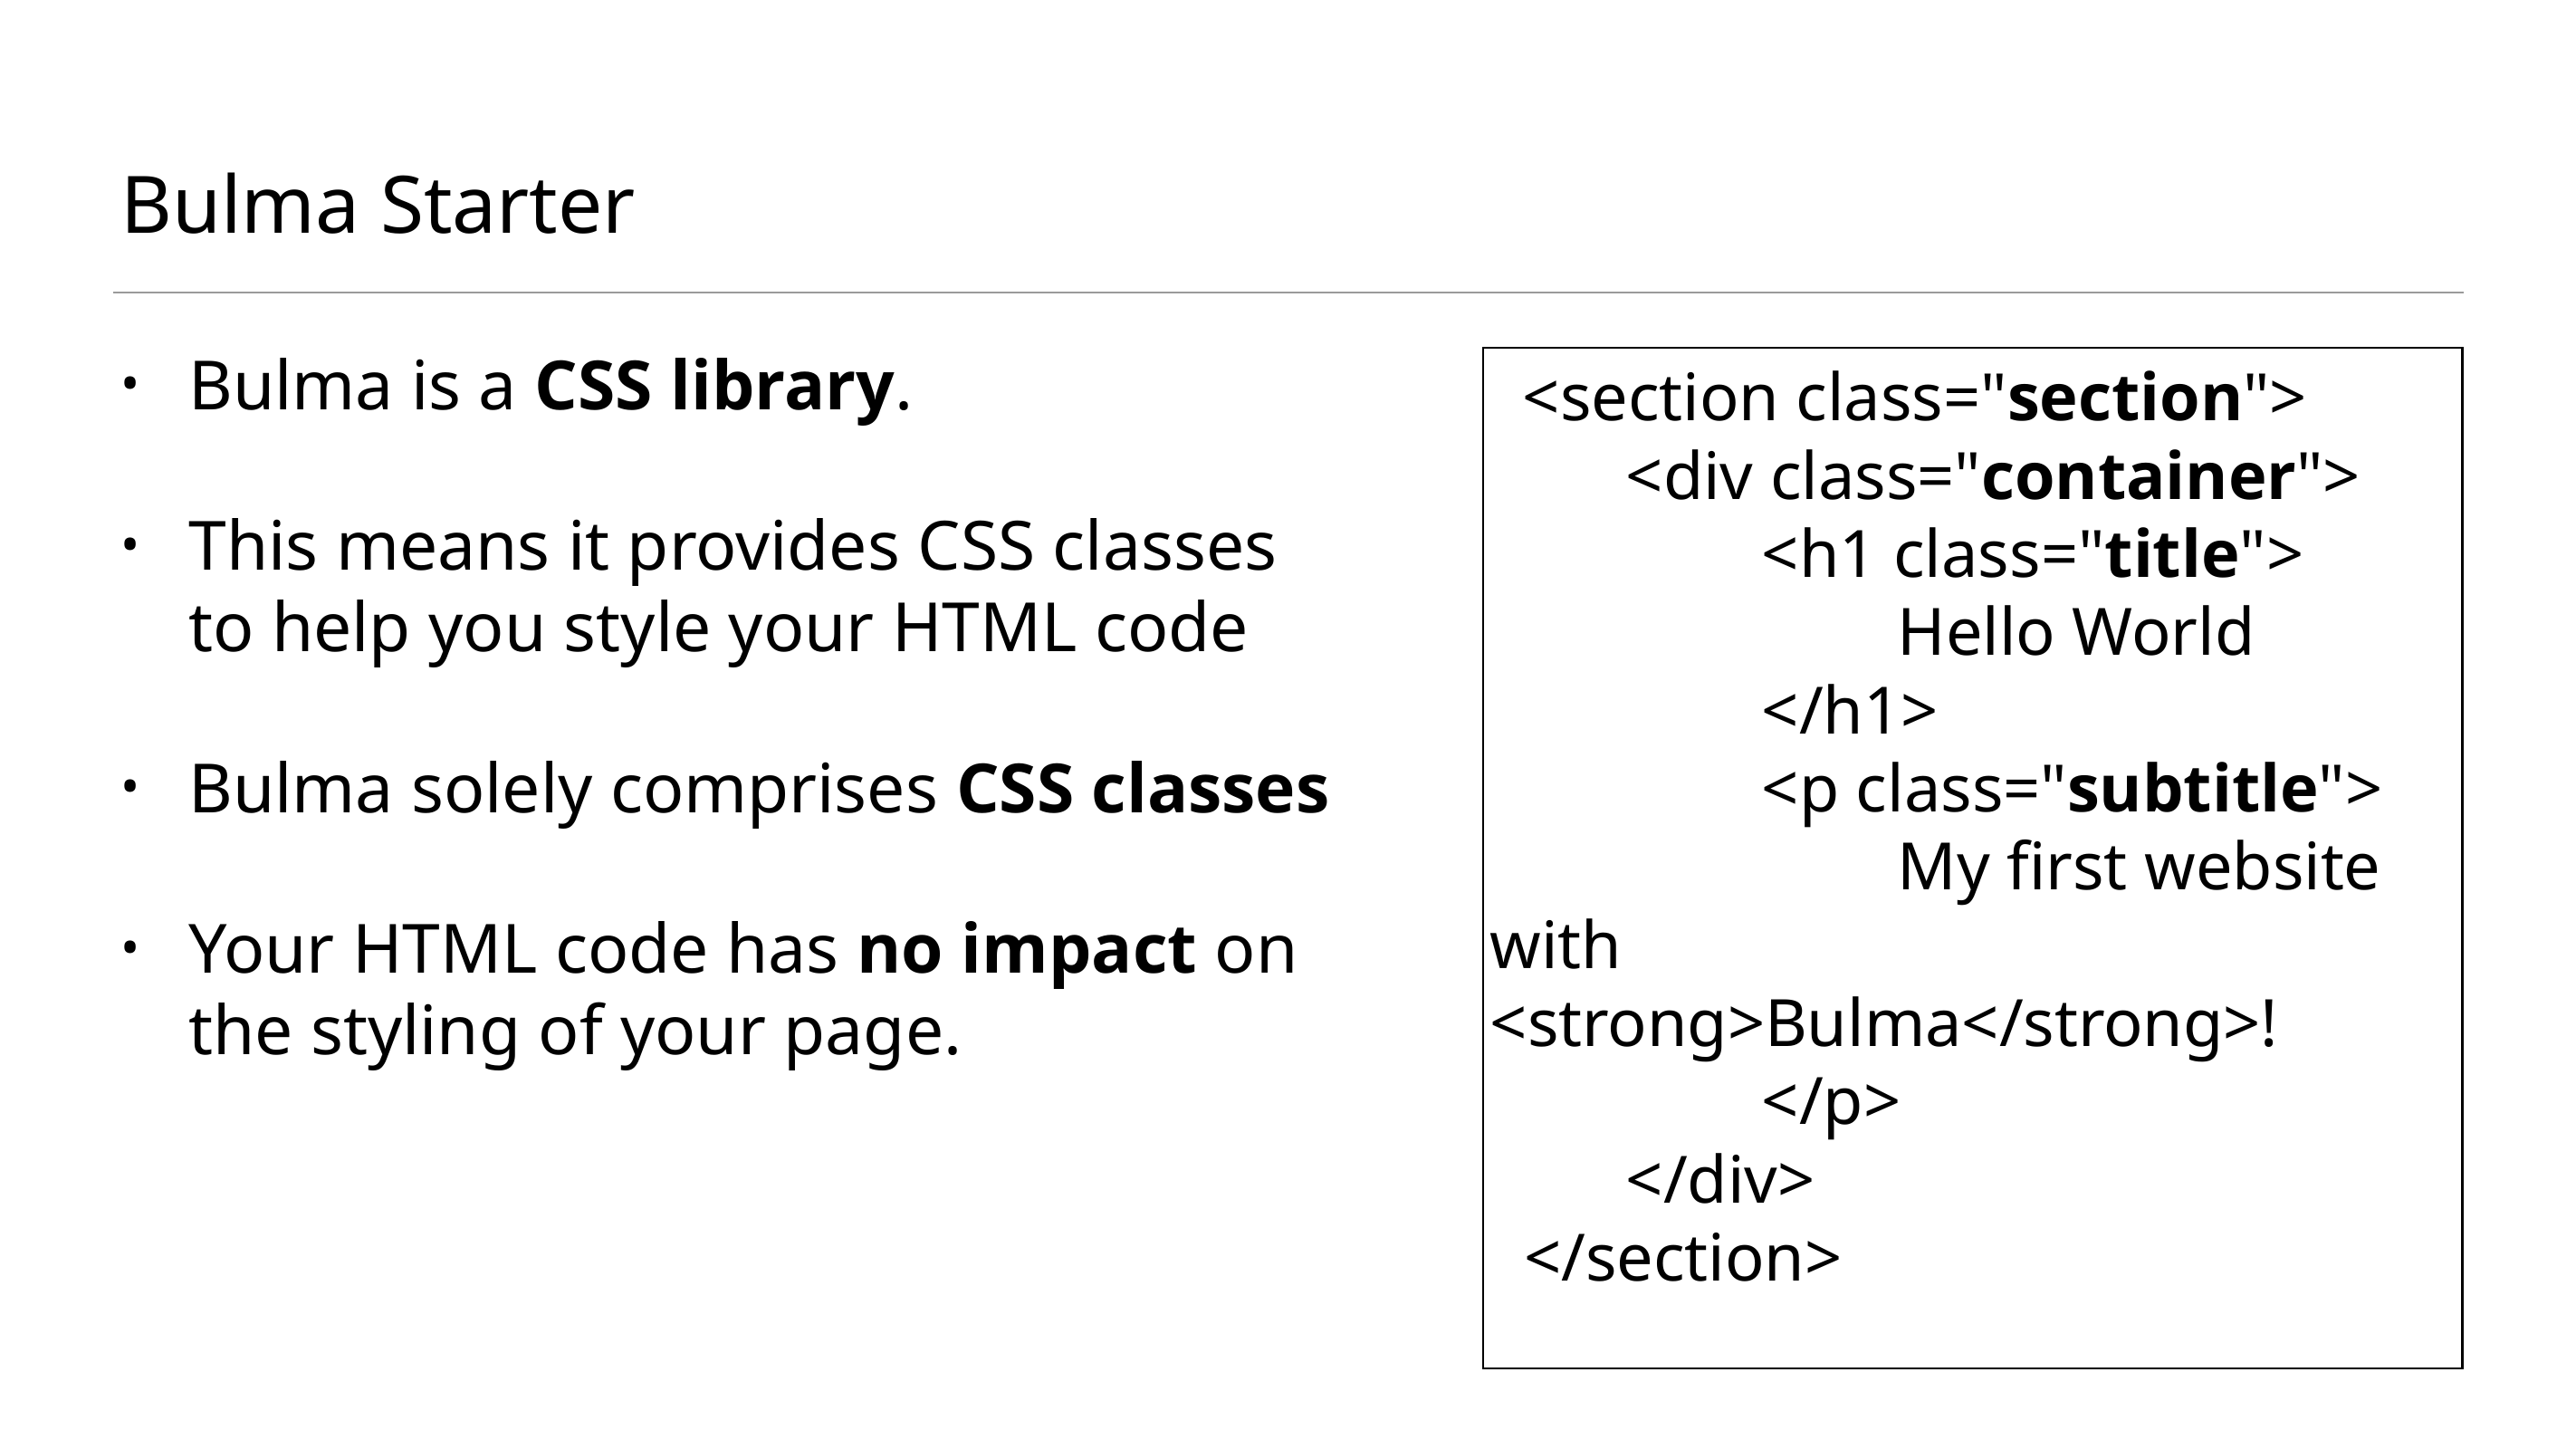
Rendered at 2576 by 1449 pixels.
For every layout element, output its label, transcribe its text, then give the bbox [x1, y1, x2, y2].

text_box Bulma is a CSS library. This means it provides CSS classes to help you style your HTML code Bulma solely comprises CSS classes Your HTML code has no impact on the styling of your page. [113, 333, 1352, 1319]
list <section class="section"> <div class="container"> <h1 class="title"> Hello World </h1> <p class="subtitle"> My first website with <strong>Bulma</strong>! </p> </div> </section> [1482, 347, 2464, 1369]
title Bulma Starter [112, 48, 2464, 257]
